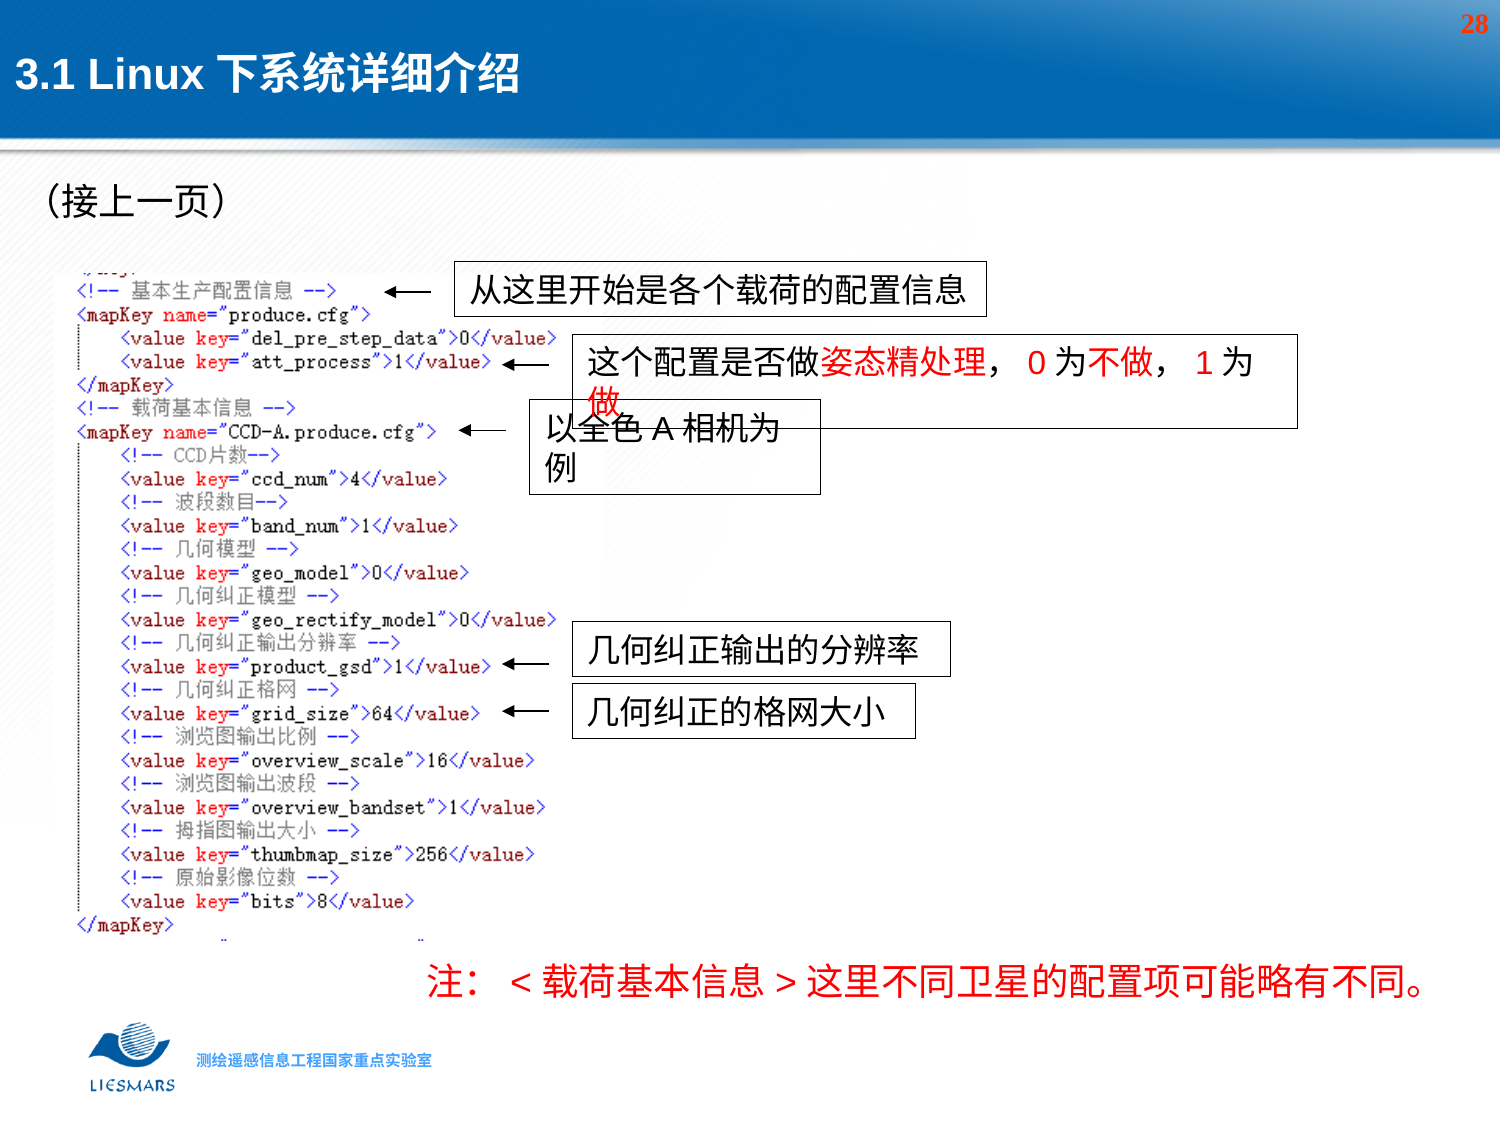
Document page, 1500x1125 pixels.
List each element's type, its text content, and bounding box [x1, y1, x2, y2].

title 3.1 Linux下系统详细介绍 [0, 18, 1424, 126]
text_box 以全色A相机为例 [607, 429, 821, 495]
text_box 从这里开始是各个载荷的配置信息 [454, 261, 987, 317]
text_box （接上一页） [8, 170, 264, 231]
text_box 注：<载荷基本信息>这里不同卫星的配置项可能略有不同。 [411, 950, 1459, 1011]
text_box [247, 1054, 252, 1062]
text_box 几何纠正输出的分辨率 [607, 621, 951, 677]
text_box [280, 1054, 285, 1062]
picture [0, 0, 1500, 1125]
text_box 几何纠正的格网大小 [607, 683, 916, 739]
text_box 这个配置是否做姿态精处理，0为不做，1为做 [607, 334, 1298, 429]
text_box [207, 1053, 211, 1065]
